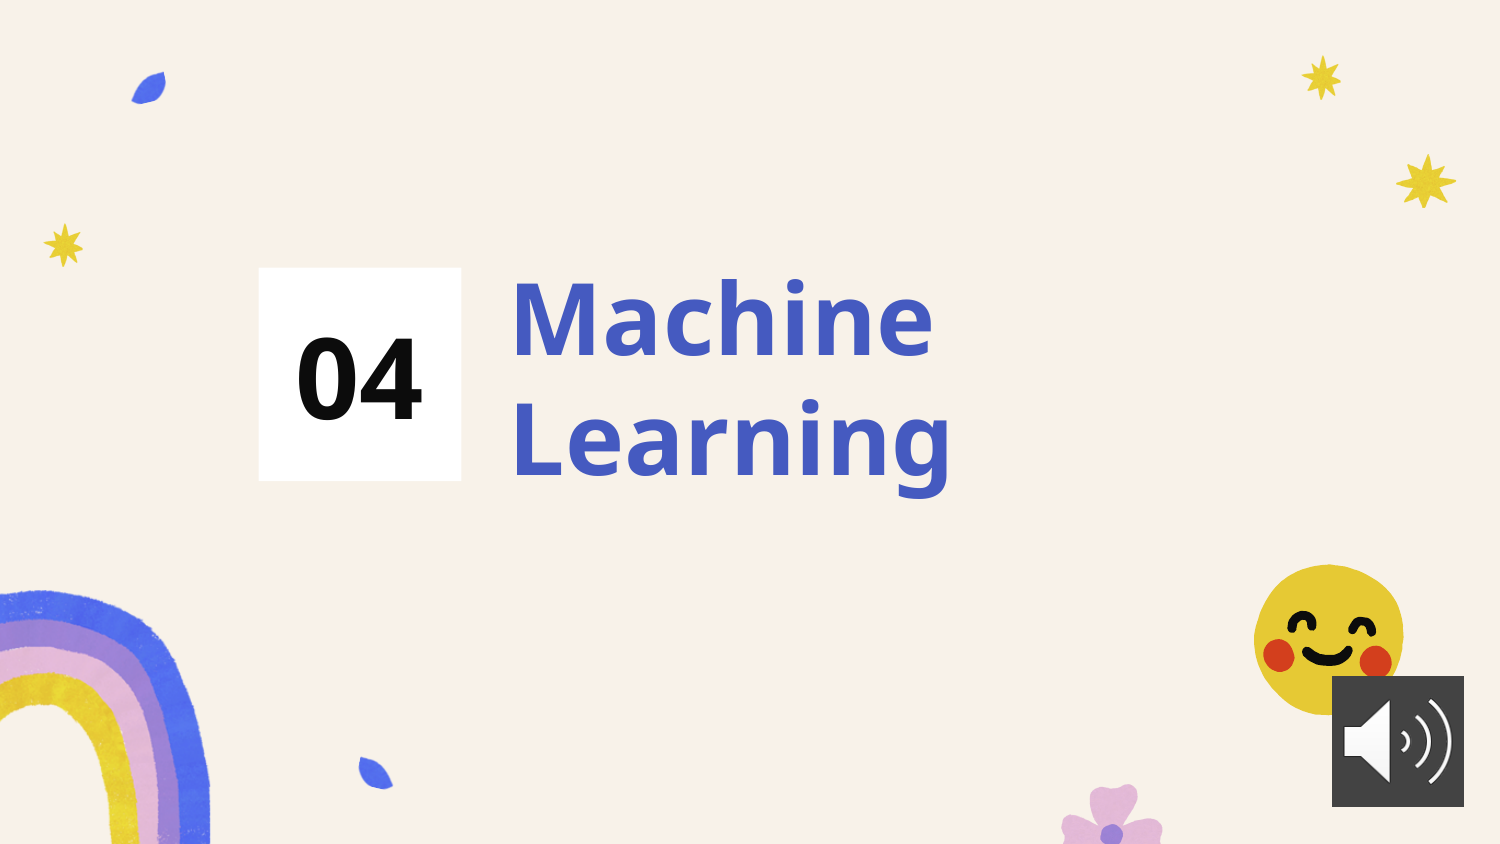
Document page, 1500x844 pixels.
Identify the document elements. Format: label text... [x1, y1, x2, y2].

picture [355, 755, 398, 792]
picture [1330, 674, 1465, 809]
picture [1301, 55, 1341, 100]
picture [1061, 784, 1163, 844]
picture [0, 590, 216, 844]
picture [126, 70, 169, 107]
title Machine Learning [493, 269, 1242, 483]
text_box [1253, 564, 1405, 715]
title 04 [258, 267, 462, 482]
picture [1396, 154, 1457, 208]
picture [43, 223, 83, 267]
